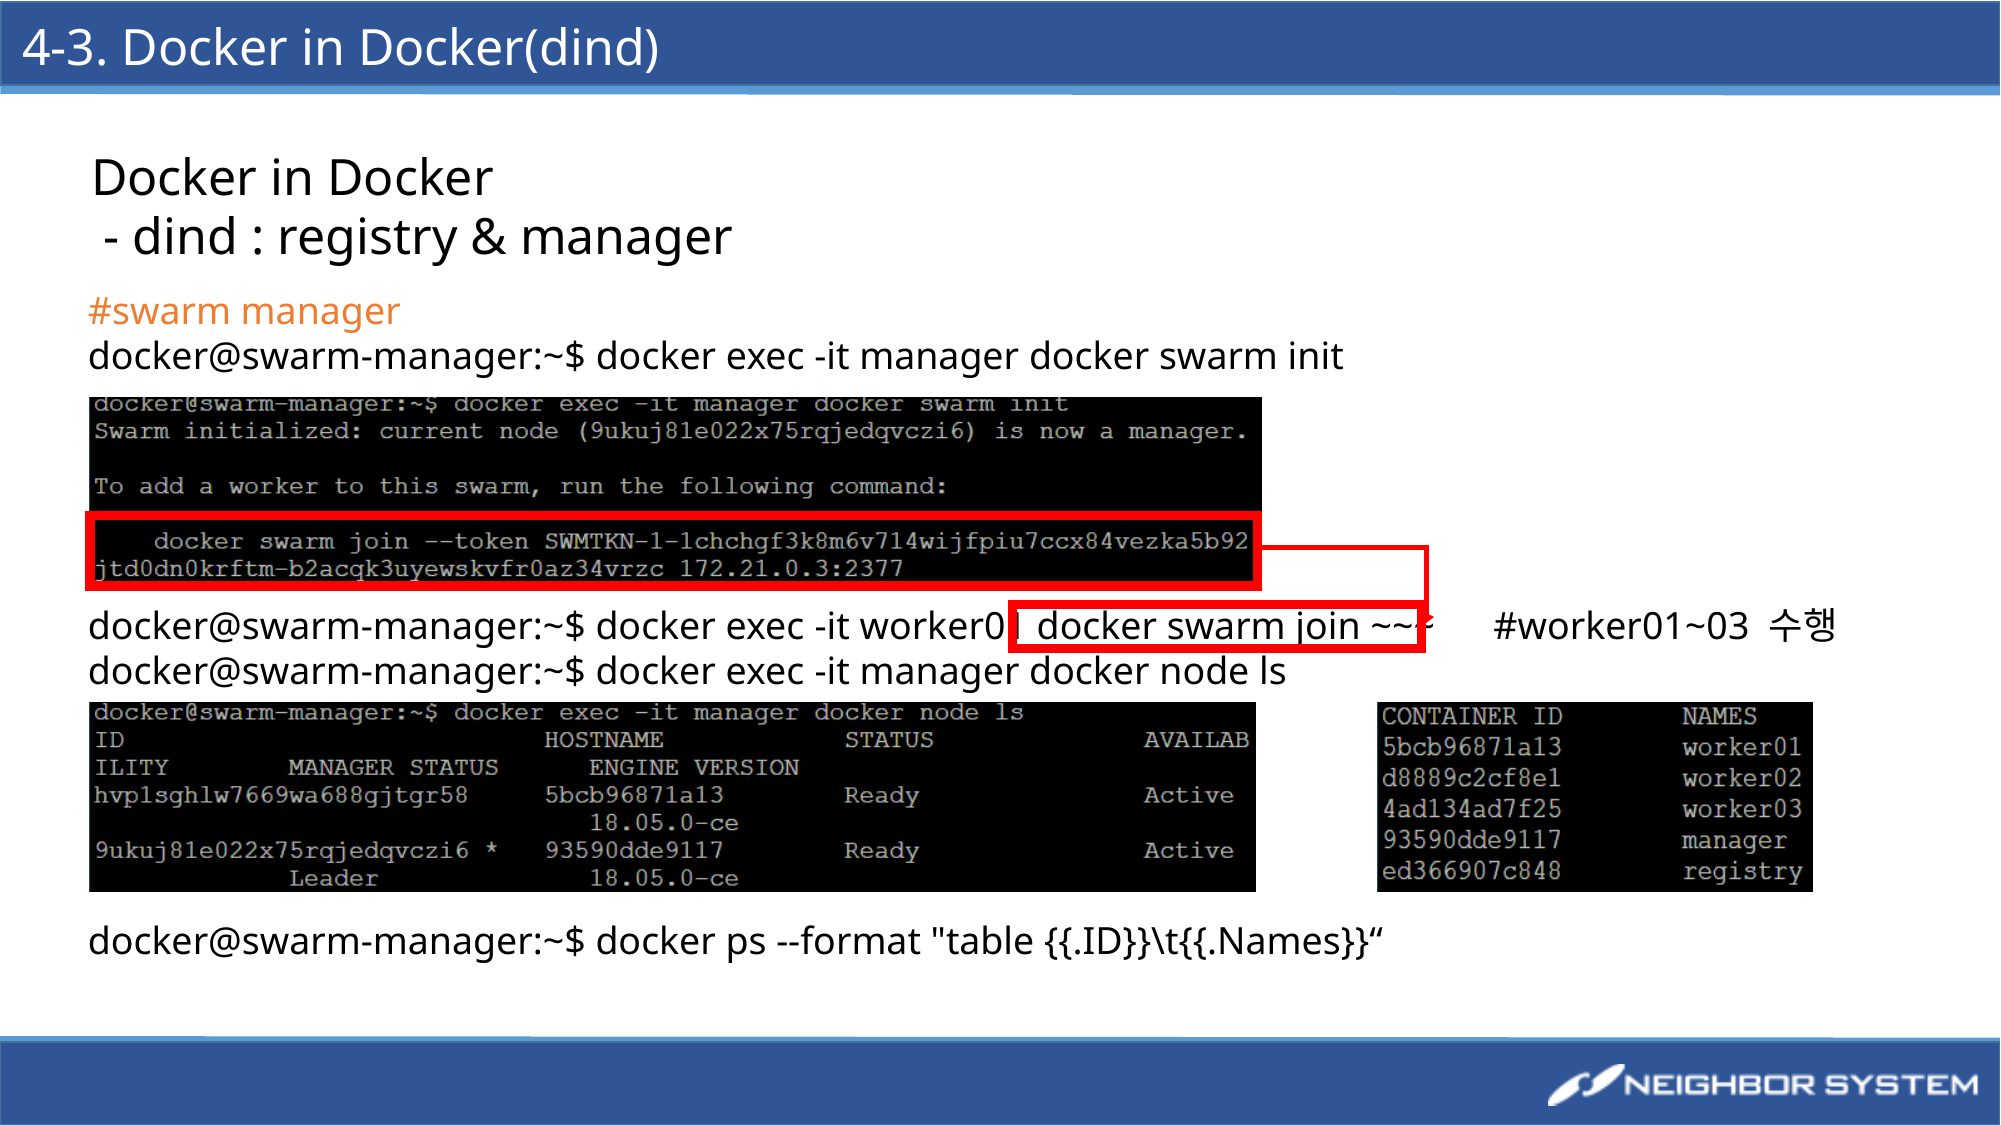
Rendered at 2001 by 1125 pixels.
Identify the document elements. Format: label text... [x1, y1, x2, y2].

text_box #swarm manager docker@swarm-manager:~$ docker exec -it manager docker swarm init docker@swarm-manager:~$ docker exec -it worker01 docker swarm join ~~~ #worker01~03 수행 docker@swarm-manager:~$ docker exec -it manager docker node ls docker@swarm-manager:~$ docker ps --format "table {{.ID}}\t{{.Names}}“ [73, 279, 1894, 1015]
text_box [1011, 604, 1422, 649]
text_box 4-3. Docker in Docker(dind) [7, 8, 1093, 83]
picture [1548, 1064, 2000, 1106]
picture [89, 397, 1262, 585]
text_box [1260, 547, 1422, 627]
text_box Docker in Docker - dind : registry & manager [76, 137, 1897, 273]
picture [1377, 702, 1813, 892]
picture [89, 702, 1256, 892]
text_box [0, 1043, 2000, 1125]
text_box [0, 1, 2000, 86]
